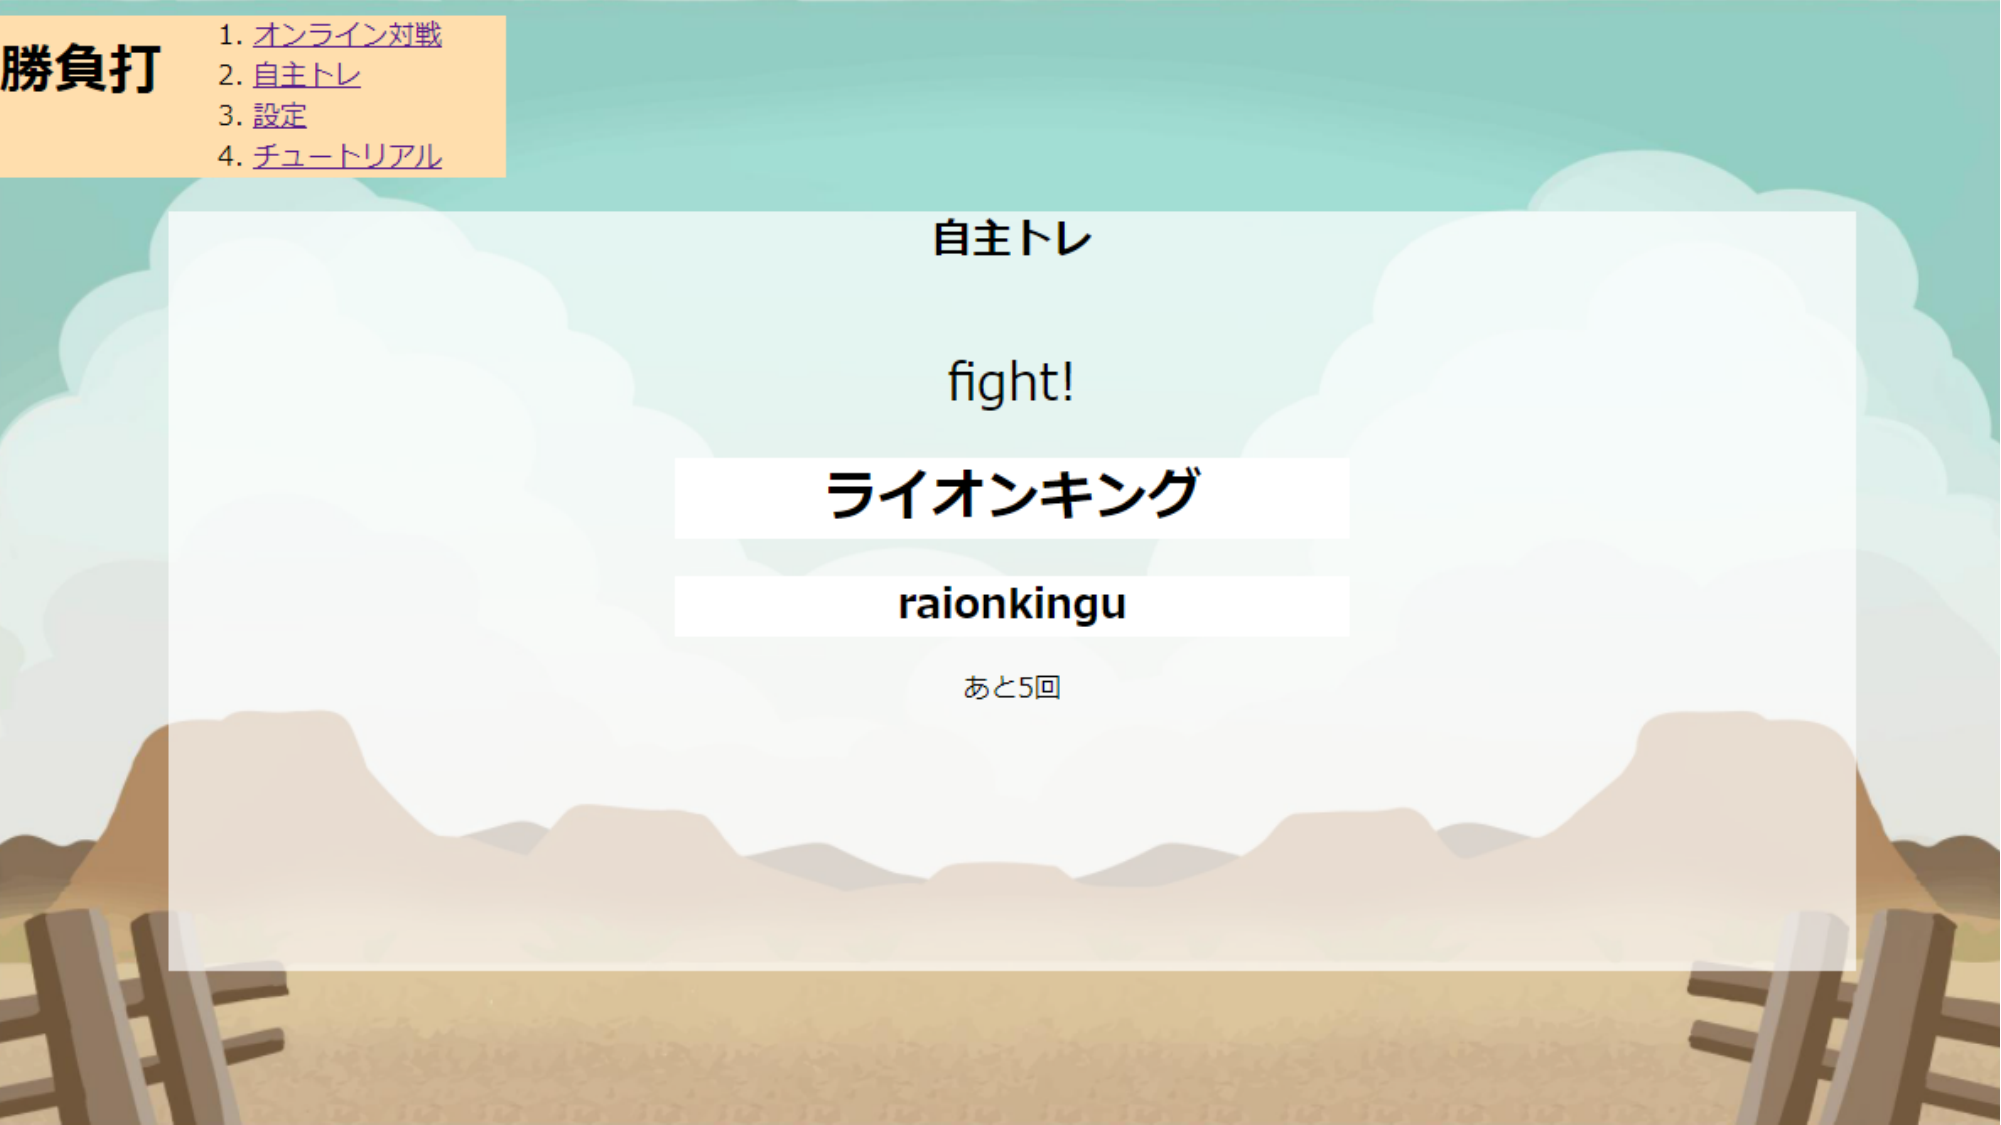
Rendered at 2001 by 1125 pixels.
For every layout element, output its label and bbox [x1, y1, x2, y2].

list [0, 0, 2000, 1125]
